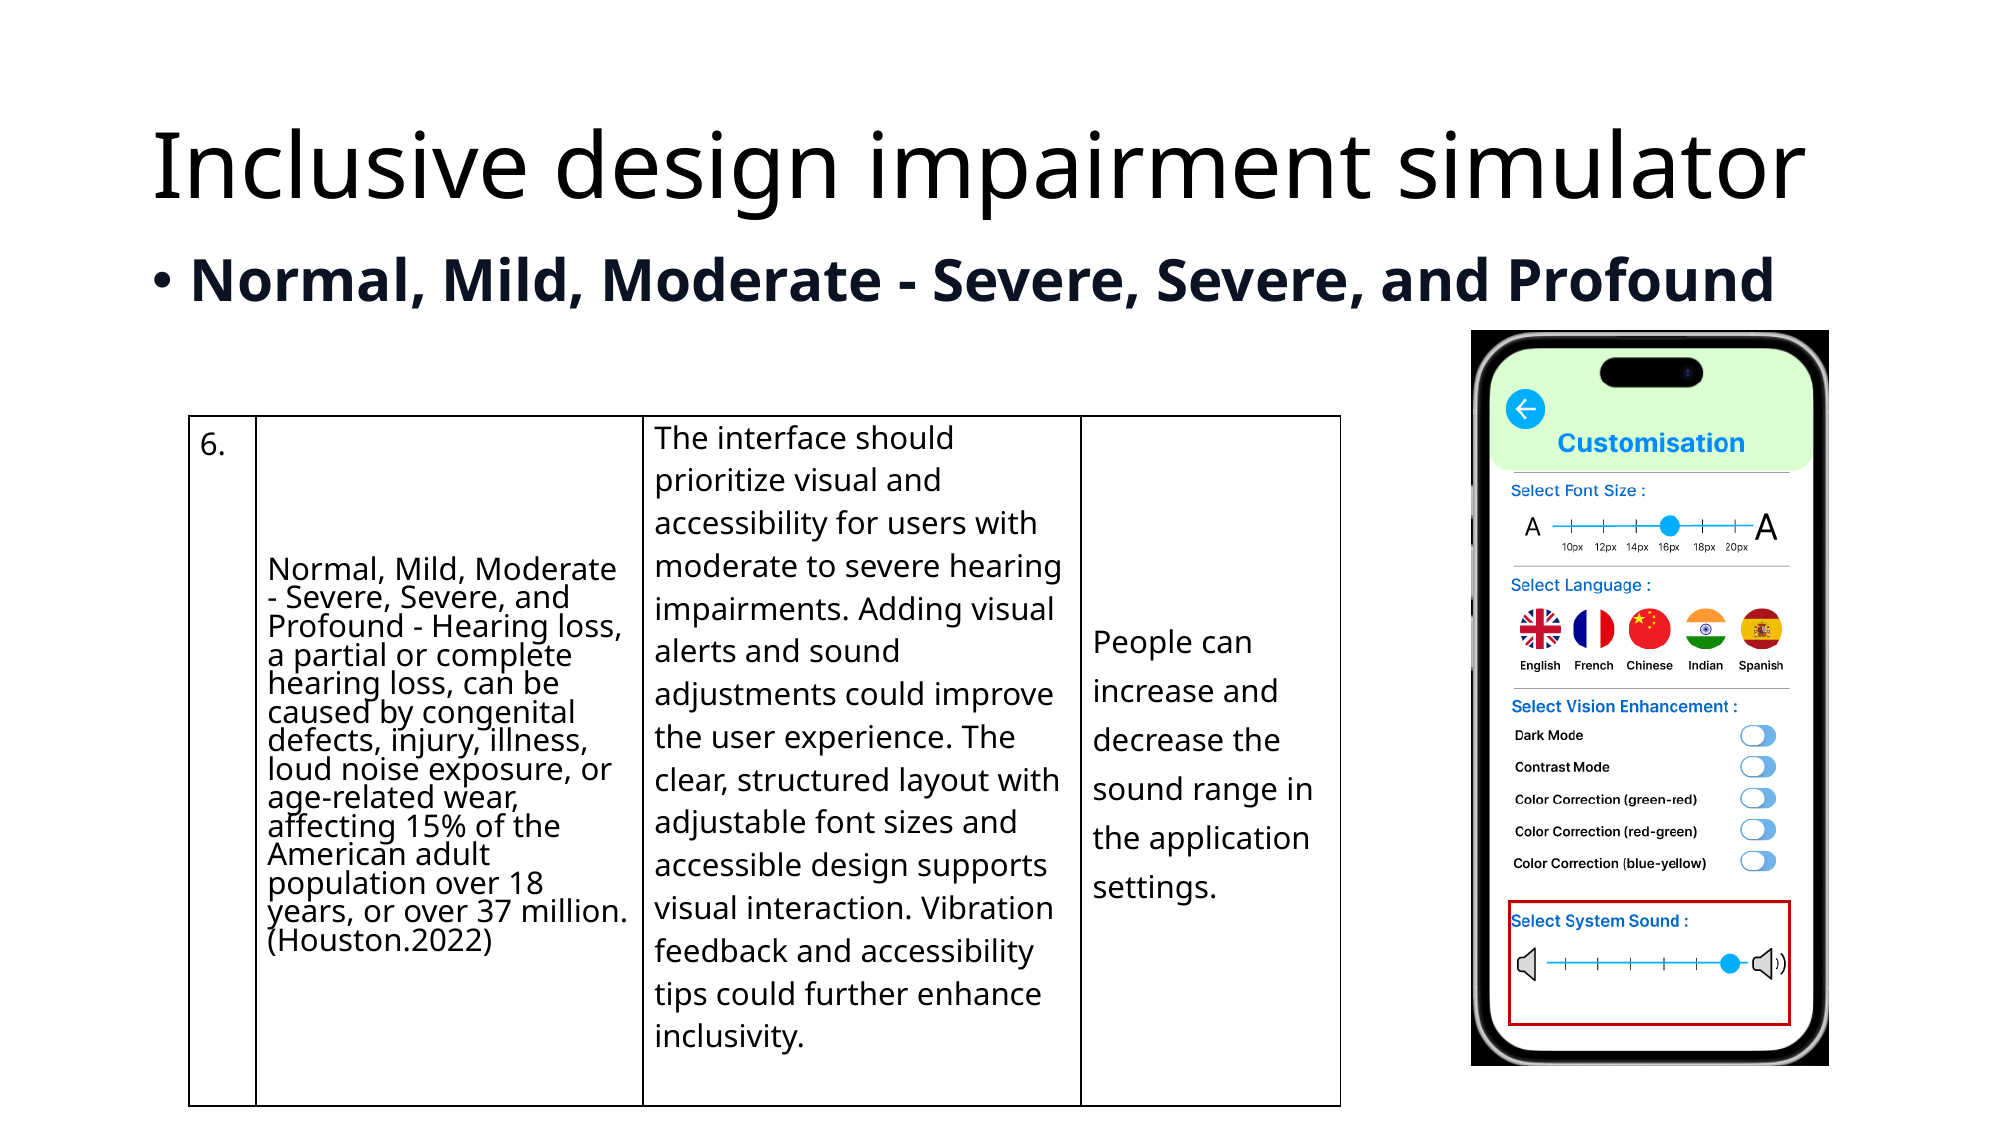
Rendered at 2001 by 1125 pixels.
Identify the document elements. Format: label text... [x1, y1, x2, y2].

table_header People can increase and decrease the sound range in the application settings. [1082, 417, 1340, 1105]
table_header 6. [190, 417, 255, 1105]
picture [1470, 329, 1830, 1066]
title Inclusive design impairment simulator [137, 59, 1863, 243]
table_header Normal, Mild, Moderate - Severe, Severe, and Profound - Hearing loss, a partial or complete hearing loss, can be caused by congenital defects, injury, illness, loud noise exposure, or age-related wear, affecting 15% of the American adult population over 18 years, or over 37 million. (Houston.2022) [257, 417, 642, 1105]
list Normal, Mild, Moderate - Severe, Severe, and Profound [137, 243, 1999, 1014]
table_header The interface should prioritize visual and accessibility for users with moderate to severe hearing impairments. Adding visual alerts and sound adjustments could improve the user experience. The clear, structured layout with adjustable font sizes and accessible design supports visual interaction. Vibration feedback and accessibility tips could further enhance inclusivity. [644, 417, 1080, 1105]
